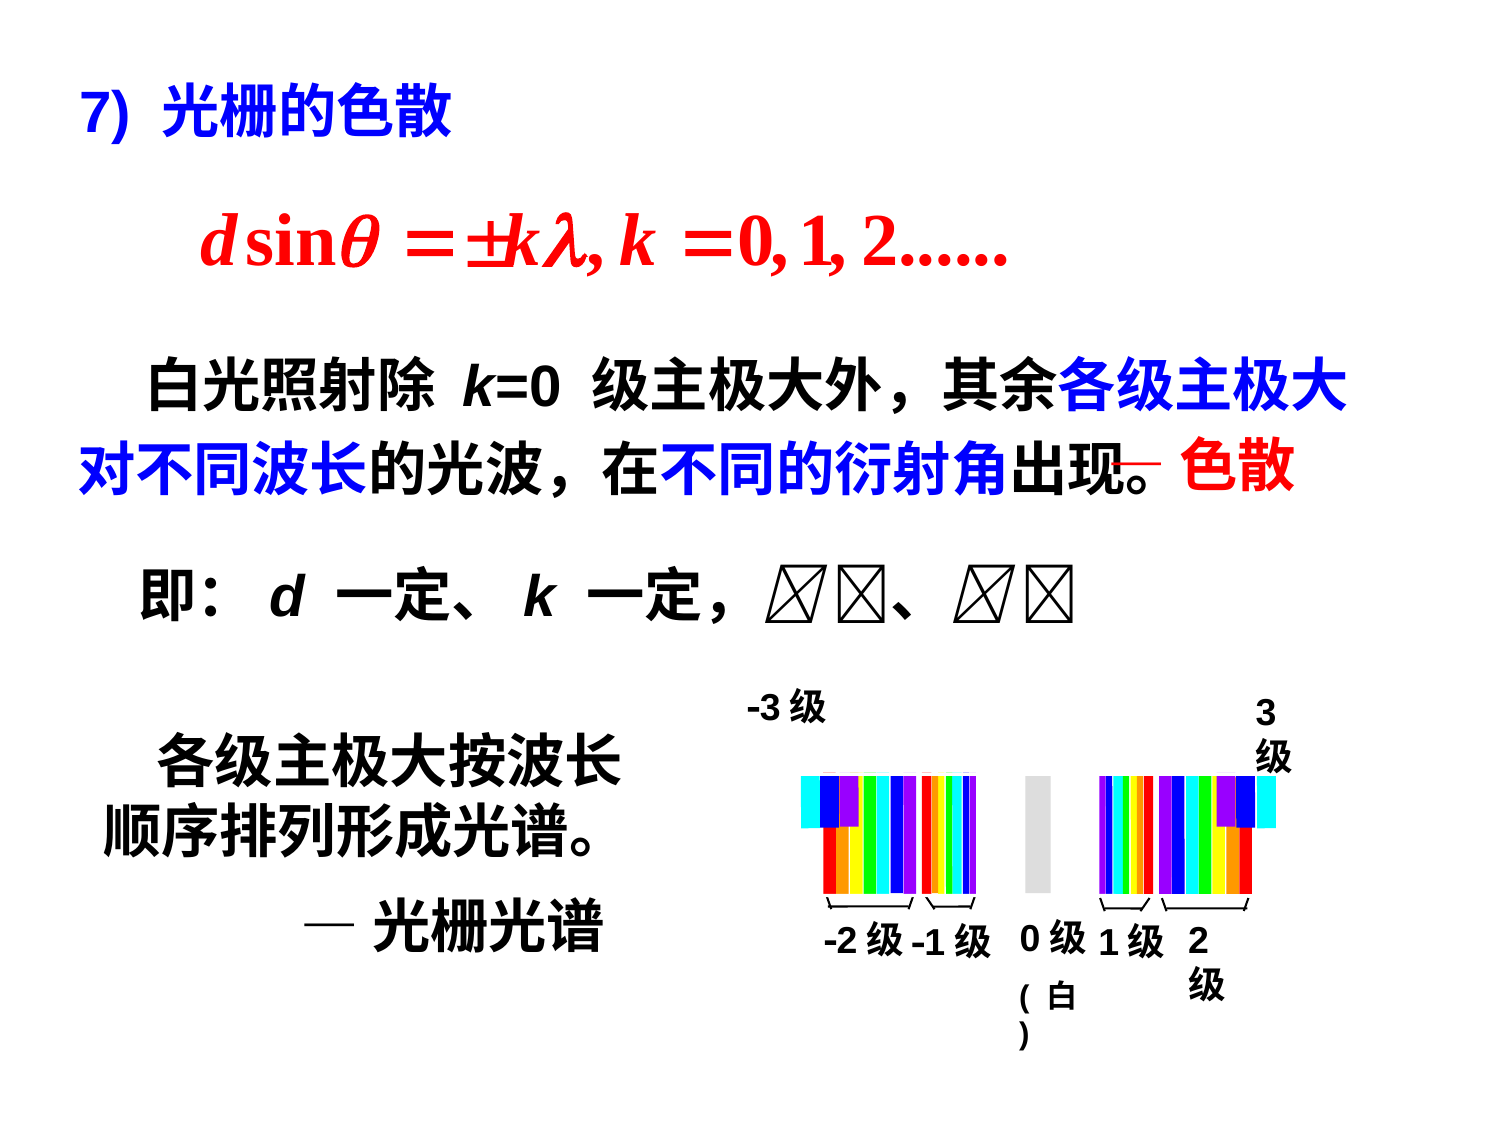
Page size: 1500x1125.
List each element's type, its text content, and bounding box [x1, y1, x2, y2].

text_box —色散 [1092, 420, 1353, 506]
text_box 7) 光栅的色散 [64, 66, 1340, 152]
text_box —光栅光谱 [253, 881, 620, 967]
text_box 各级主极大按波长 顺序排列形成光谱。 [88, 716, 661, 872]
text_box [666, 680, 1443, 1031]
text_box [196, 206, 1014, 288]
text_box 白光照射除 k=0 级主极大外，其余各级主极大对不同波长的光波，在不同的衍射角出现。 [62, 326, 1412, 510]
text_box 即：d 一定、k 一定， 、  [123, 550, 1237, 637]
